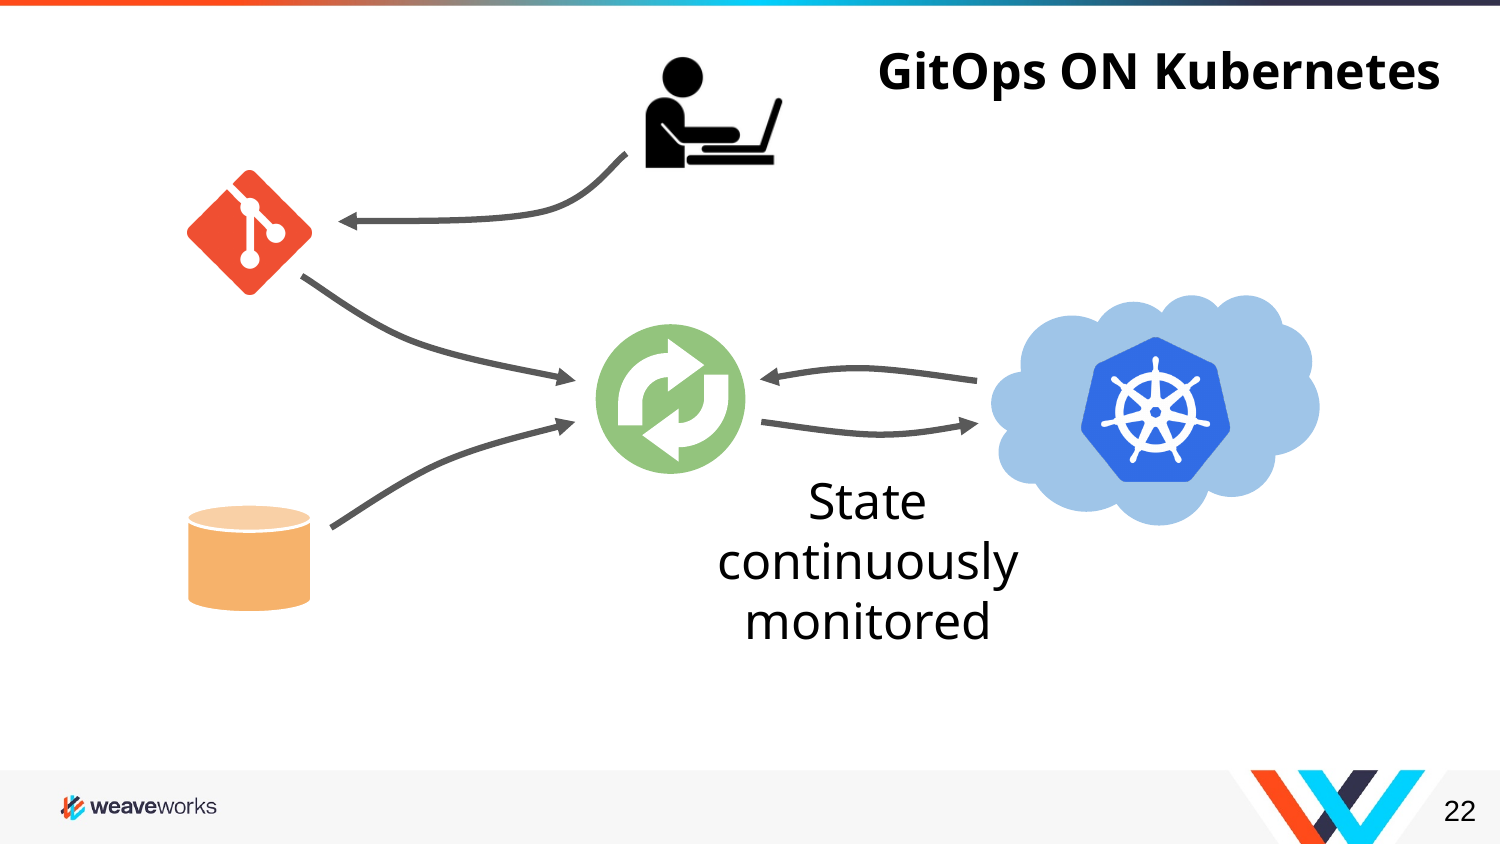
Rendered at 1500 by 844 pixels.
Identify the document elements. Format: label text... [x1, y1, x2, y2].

text_box [338, 153, 627, 228]
text_box [330, 419, 576, 528]
slide_number ‹#› [1423, 777, 1498, 842]
text_box [761, 418, 979, 435]
picture [0, 0, 1500, 844]
text_box [991, 295, 1320, 498]
text_box [759, 368, 978, 384]
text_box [595, 323, 746, 475]
text_box [1078, 496, 1207, 526]
text_box [186, 504, 312, 613]
text_box State continuously monitored [659, 454, 1078, 613]
text_box [316, 281, 576, 385]
title GitOps ON Kubernetes [799, 24, 1457, 122]
text_box RW [186, 504, 311, 531]
